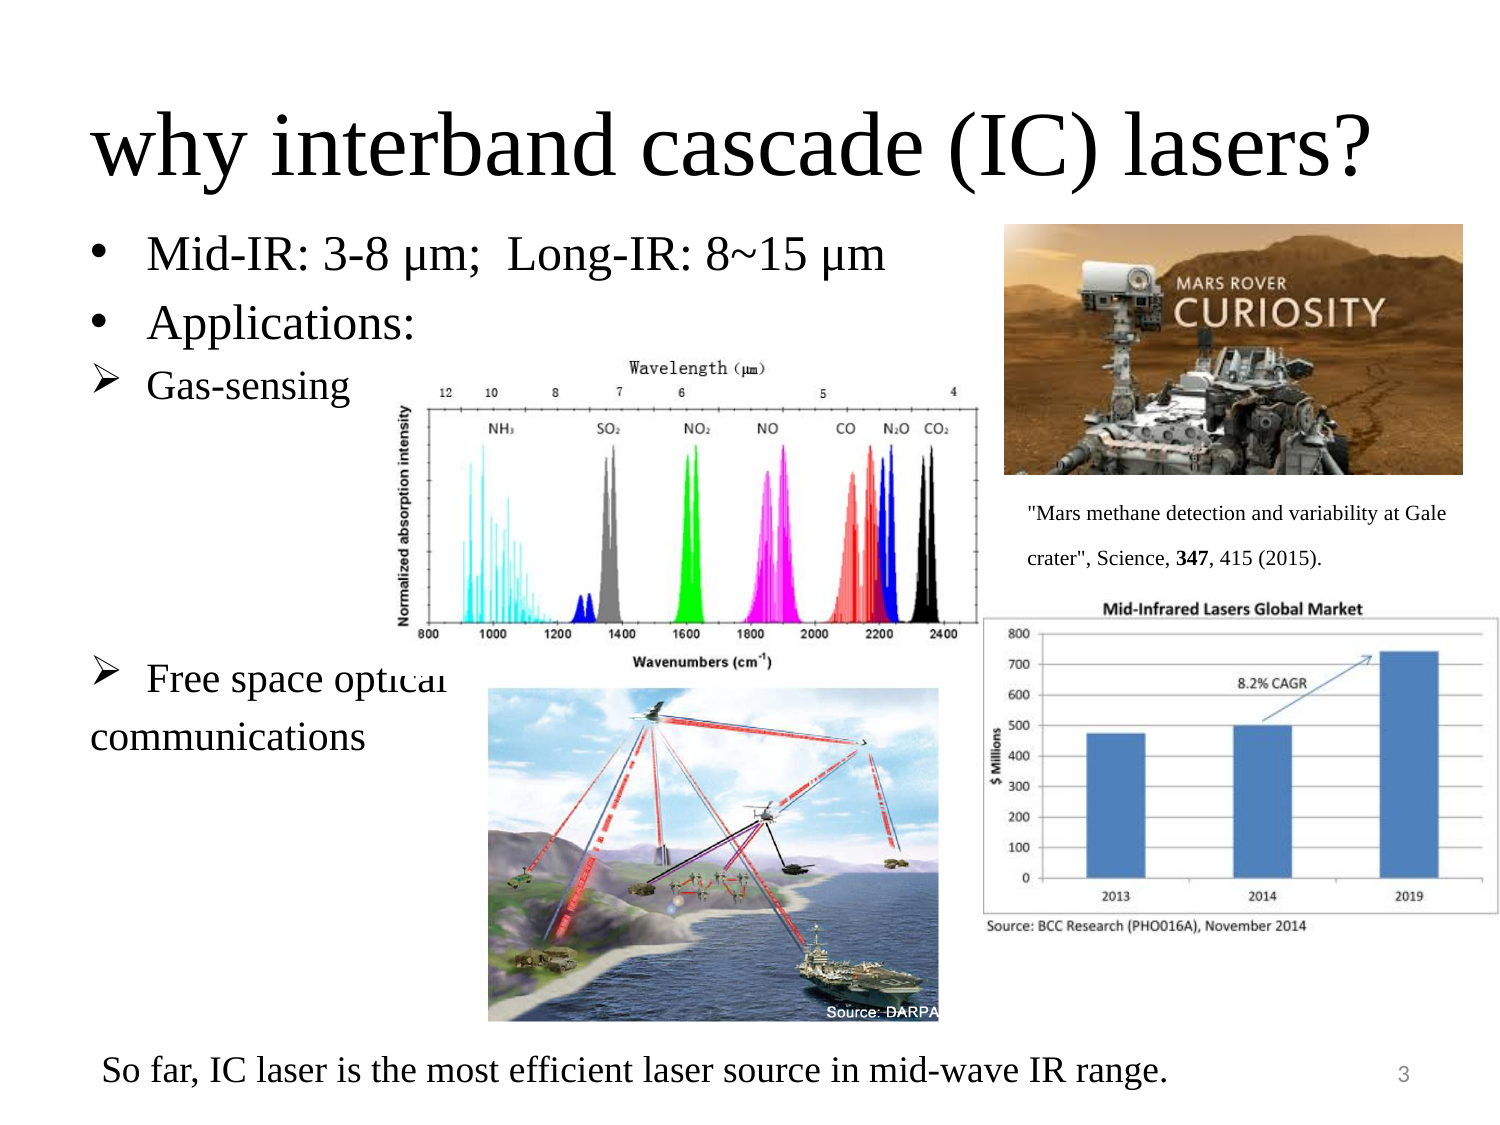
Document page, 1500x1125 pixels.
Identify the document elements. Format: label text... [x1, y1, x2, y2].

list Mid-IR: 3-8 μm; Long-IR: 8~15 μm Applications: Gas-sensing Free space optical communications [75, 212, 1150, 788]
text_box "Mars methane detection and variability at Gale crater", Science, 347, 415 (2015). [1012, 486, 1488, 592]
picture [1004, 224, 1463, 476]
slide_number 3 [1074, 1042, 1425, 1103]
title why interband cascade (IC) lasers? [75, 45, 1425, 223]
text_box So far, IC laser is the most efficient laser source in mid-wave IR range. [86, 1037, 1185, 1098]
picture [487, 687, 939, 1023]
picture [387, 349, 1500, 935]
